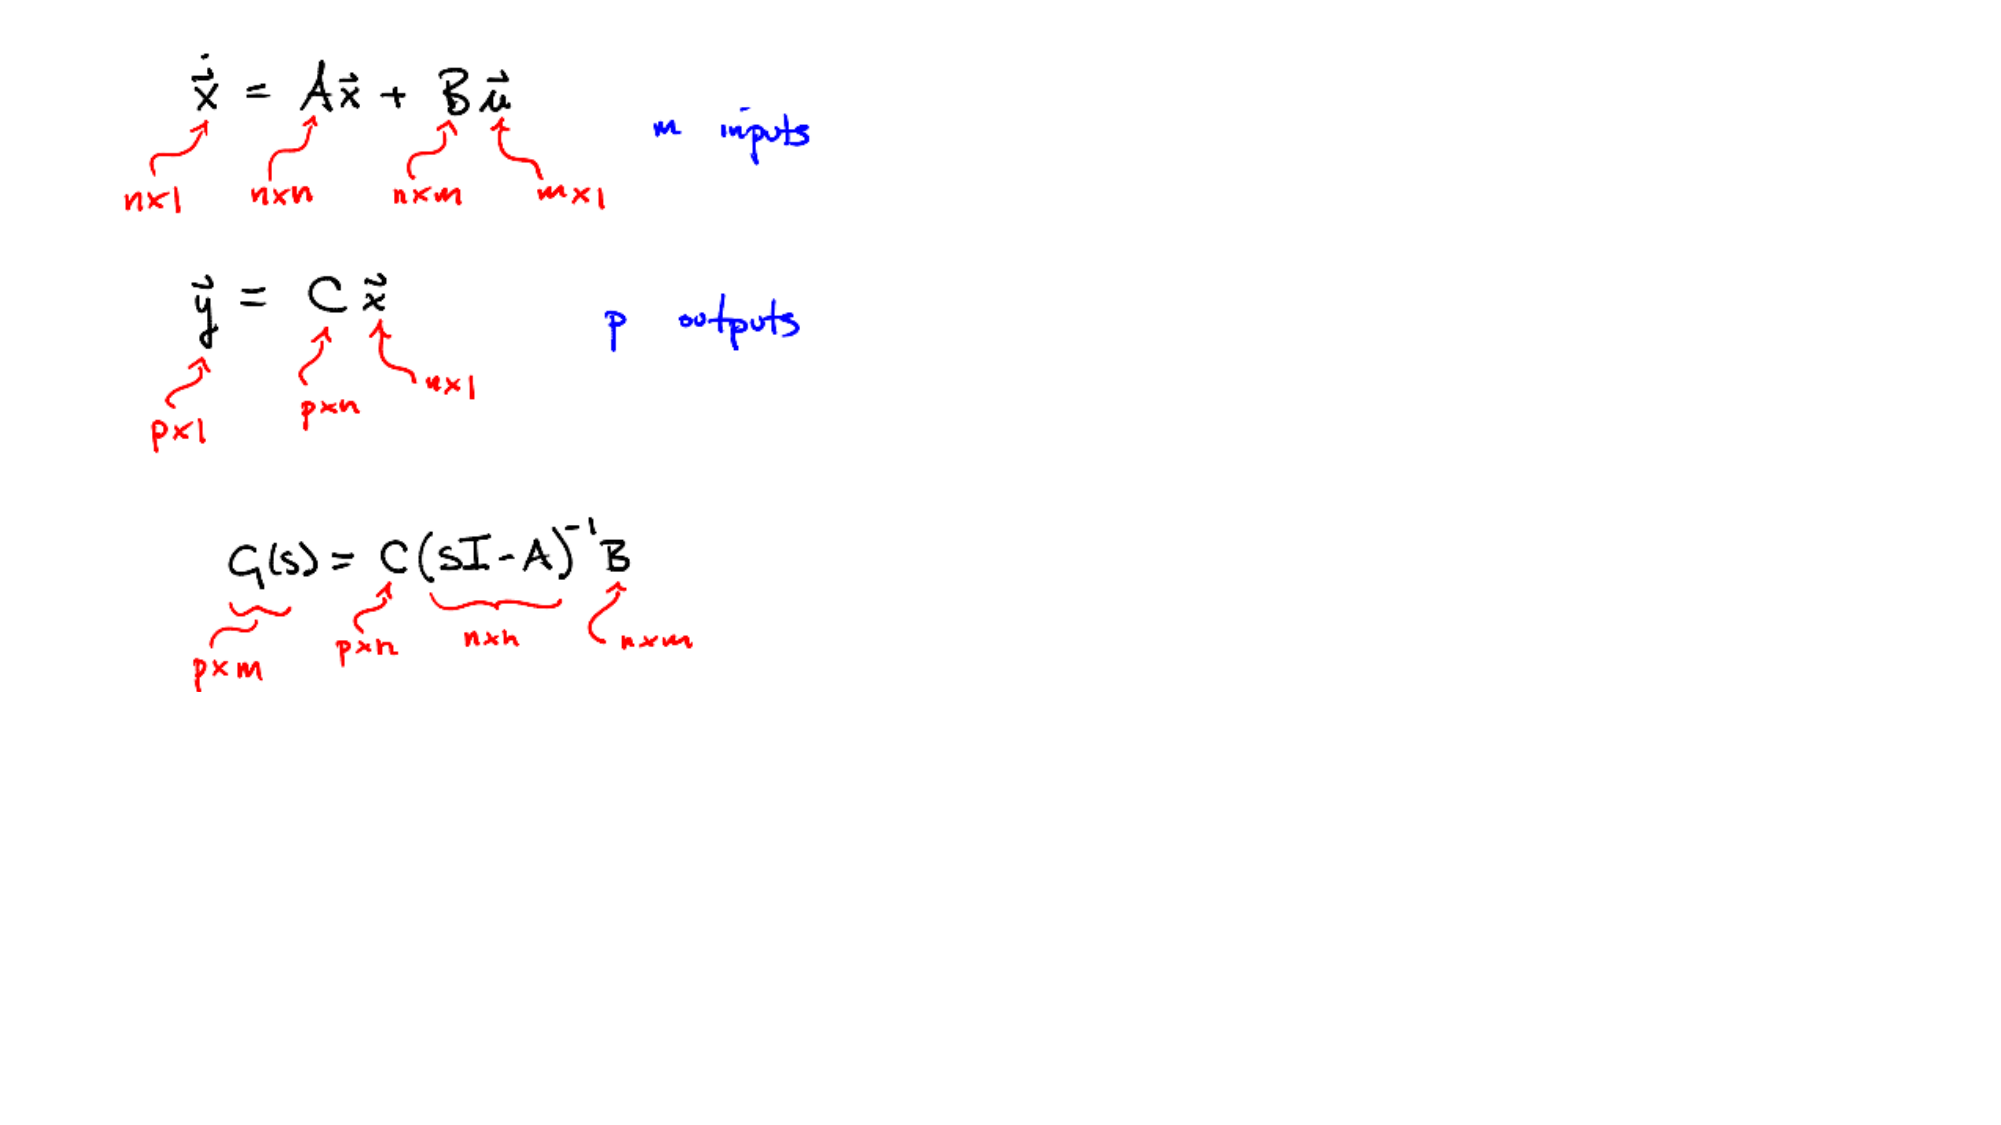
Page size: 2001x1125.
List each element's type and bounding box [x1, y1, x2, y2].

picture [74, 46, 852, 455]
picture [96, 516, 745, 692]
